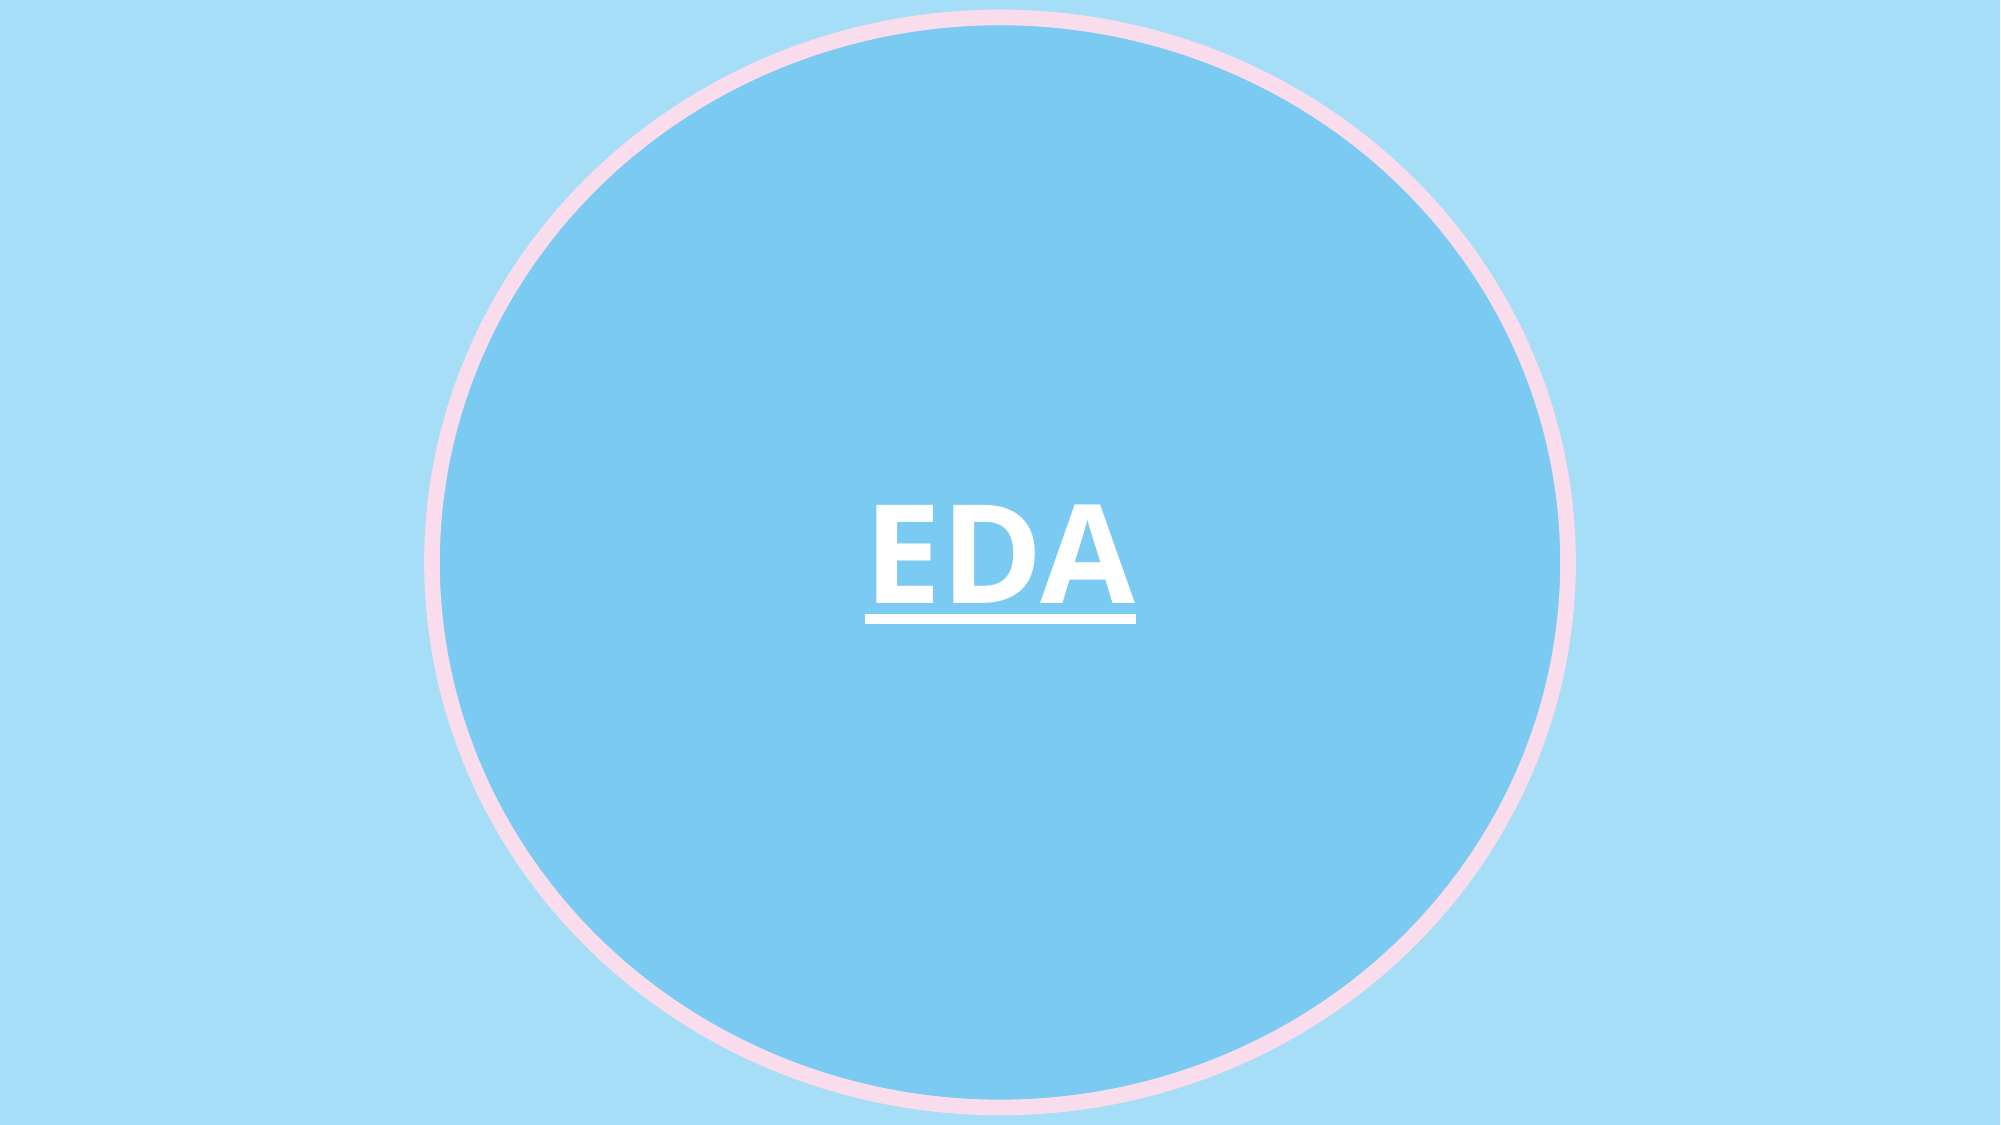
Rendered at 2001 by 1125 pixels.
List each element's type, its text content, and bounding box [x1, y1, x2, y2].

text_box [430, 15, 1570, 1110]
text_box EDA [468, 459, 1532, 639]
